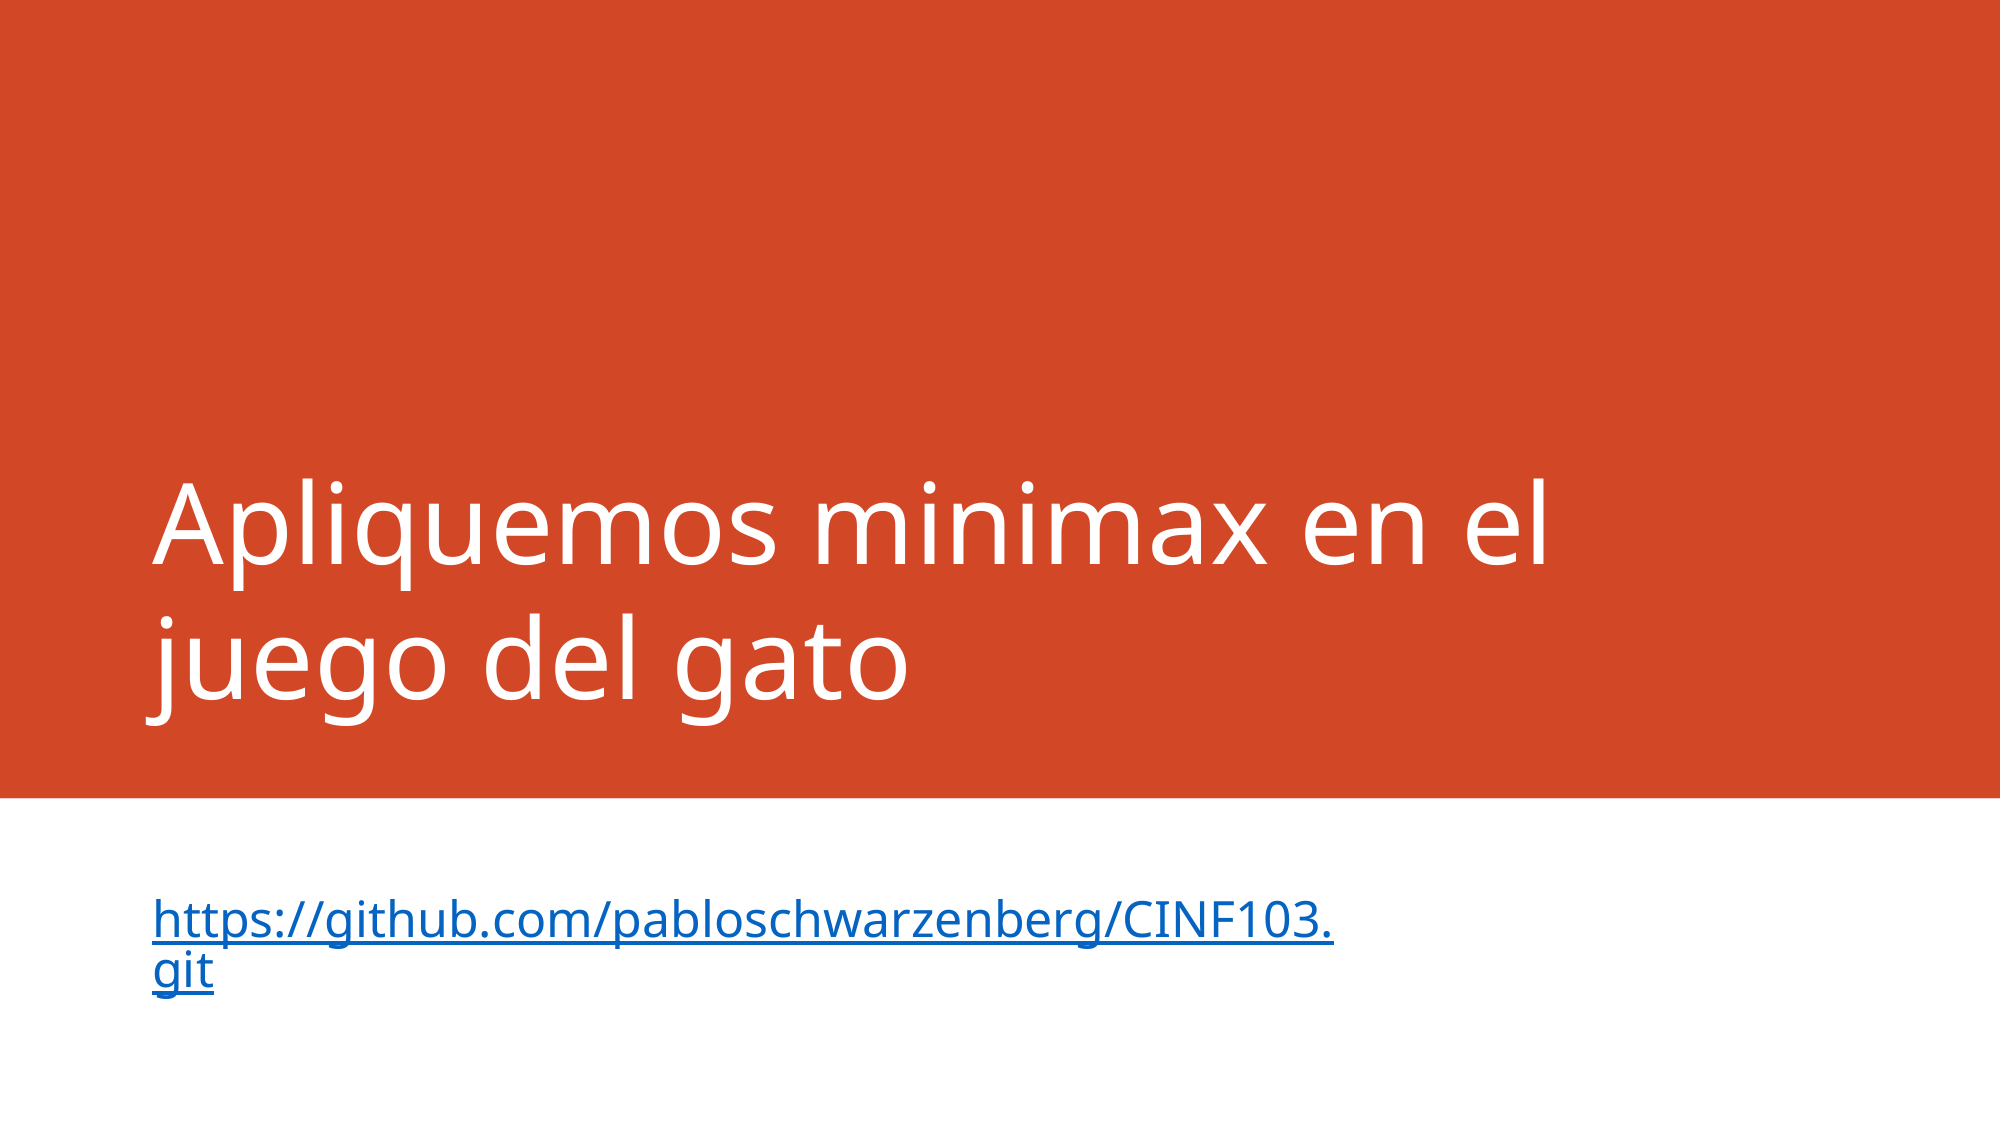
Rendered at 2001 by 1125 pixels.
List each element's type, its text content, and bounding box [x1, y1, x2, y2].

title Apliquemos minimax en el juego del gato [137, 338, 1863, 730]
text_box https://github.com/pabloschwarzenberg/CINF103.git [137, 879, 1378, 1023]
